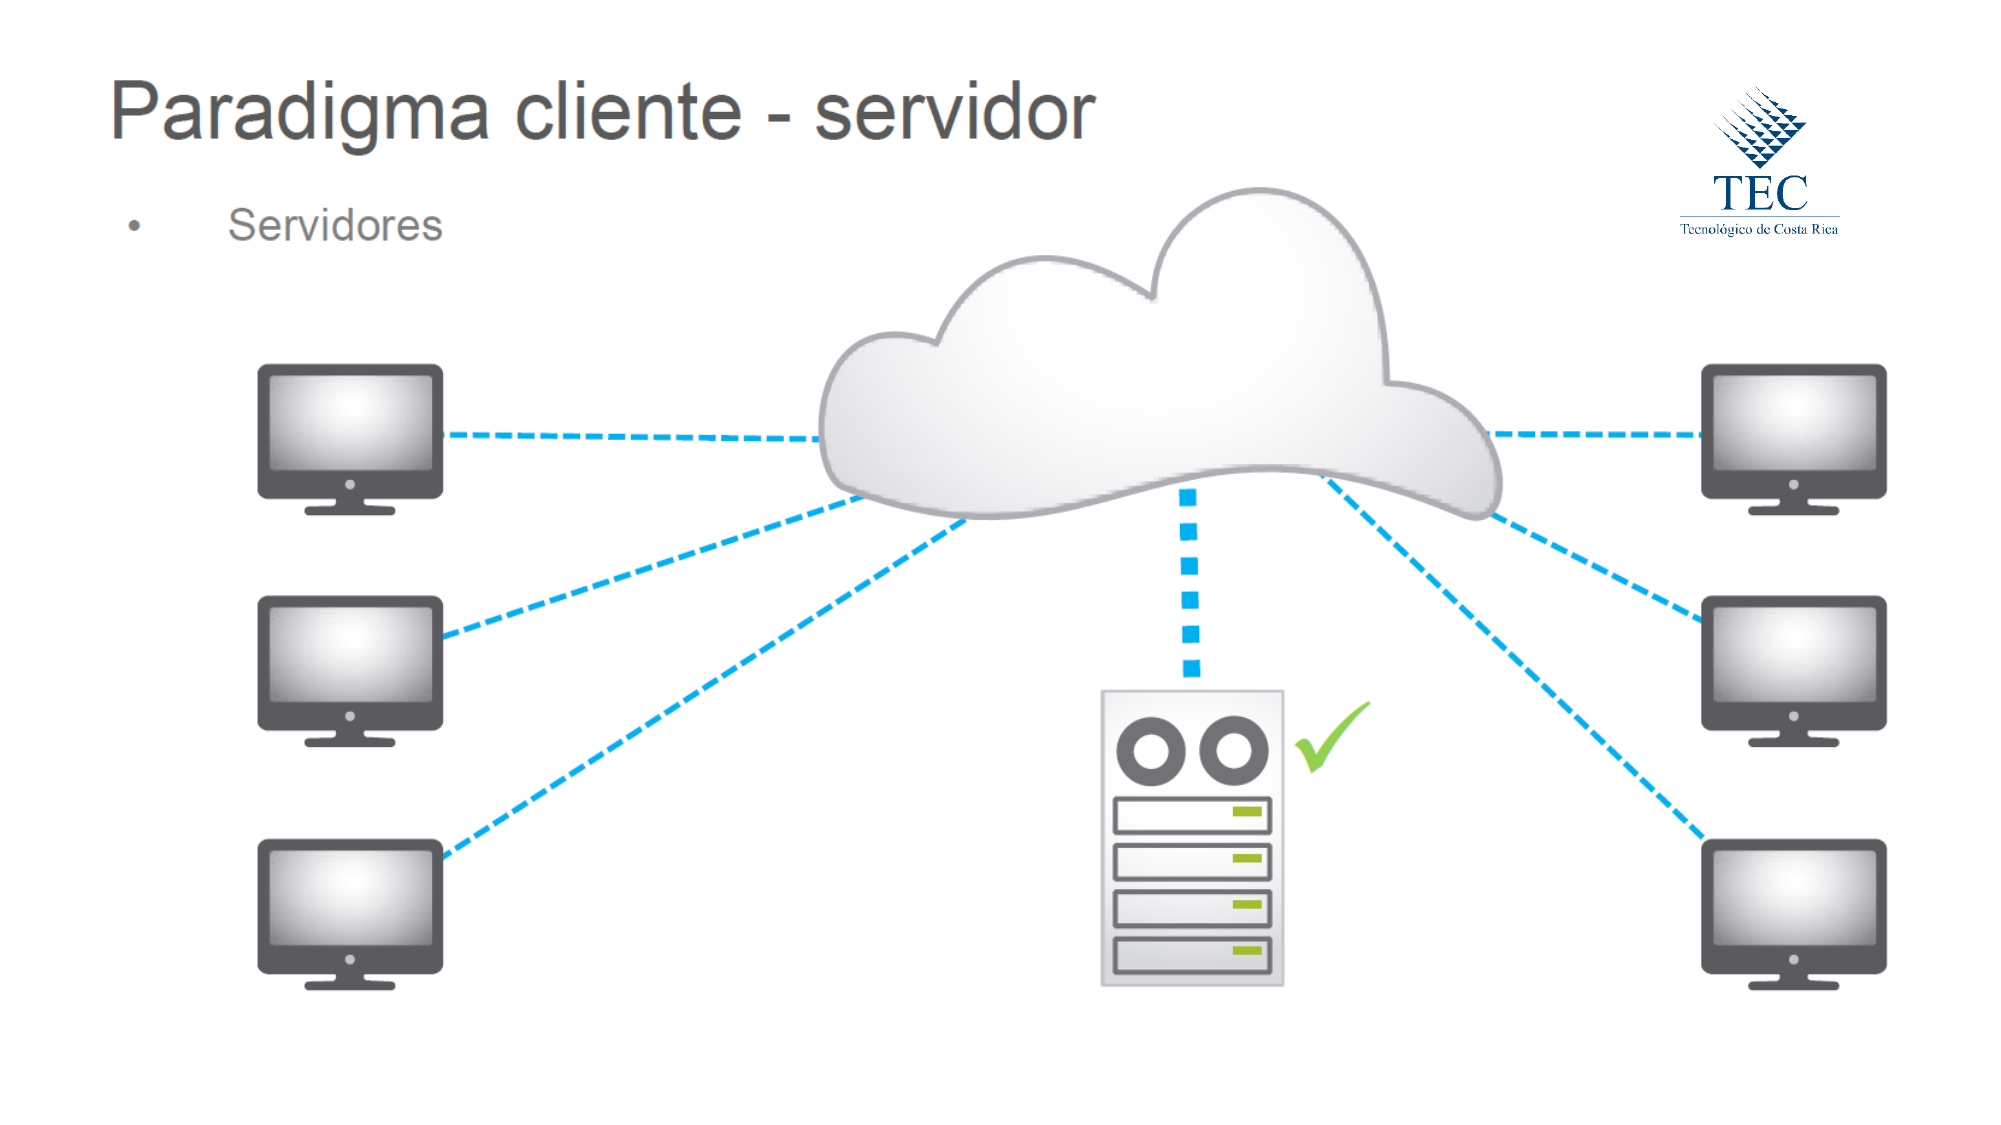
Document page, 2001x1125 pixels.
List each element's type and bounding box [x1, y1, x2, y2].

picture [1676, 80, 1843, 240]
list [0, 0, 2000, 1125]
